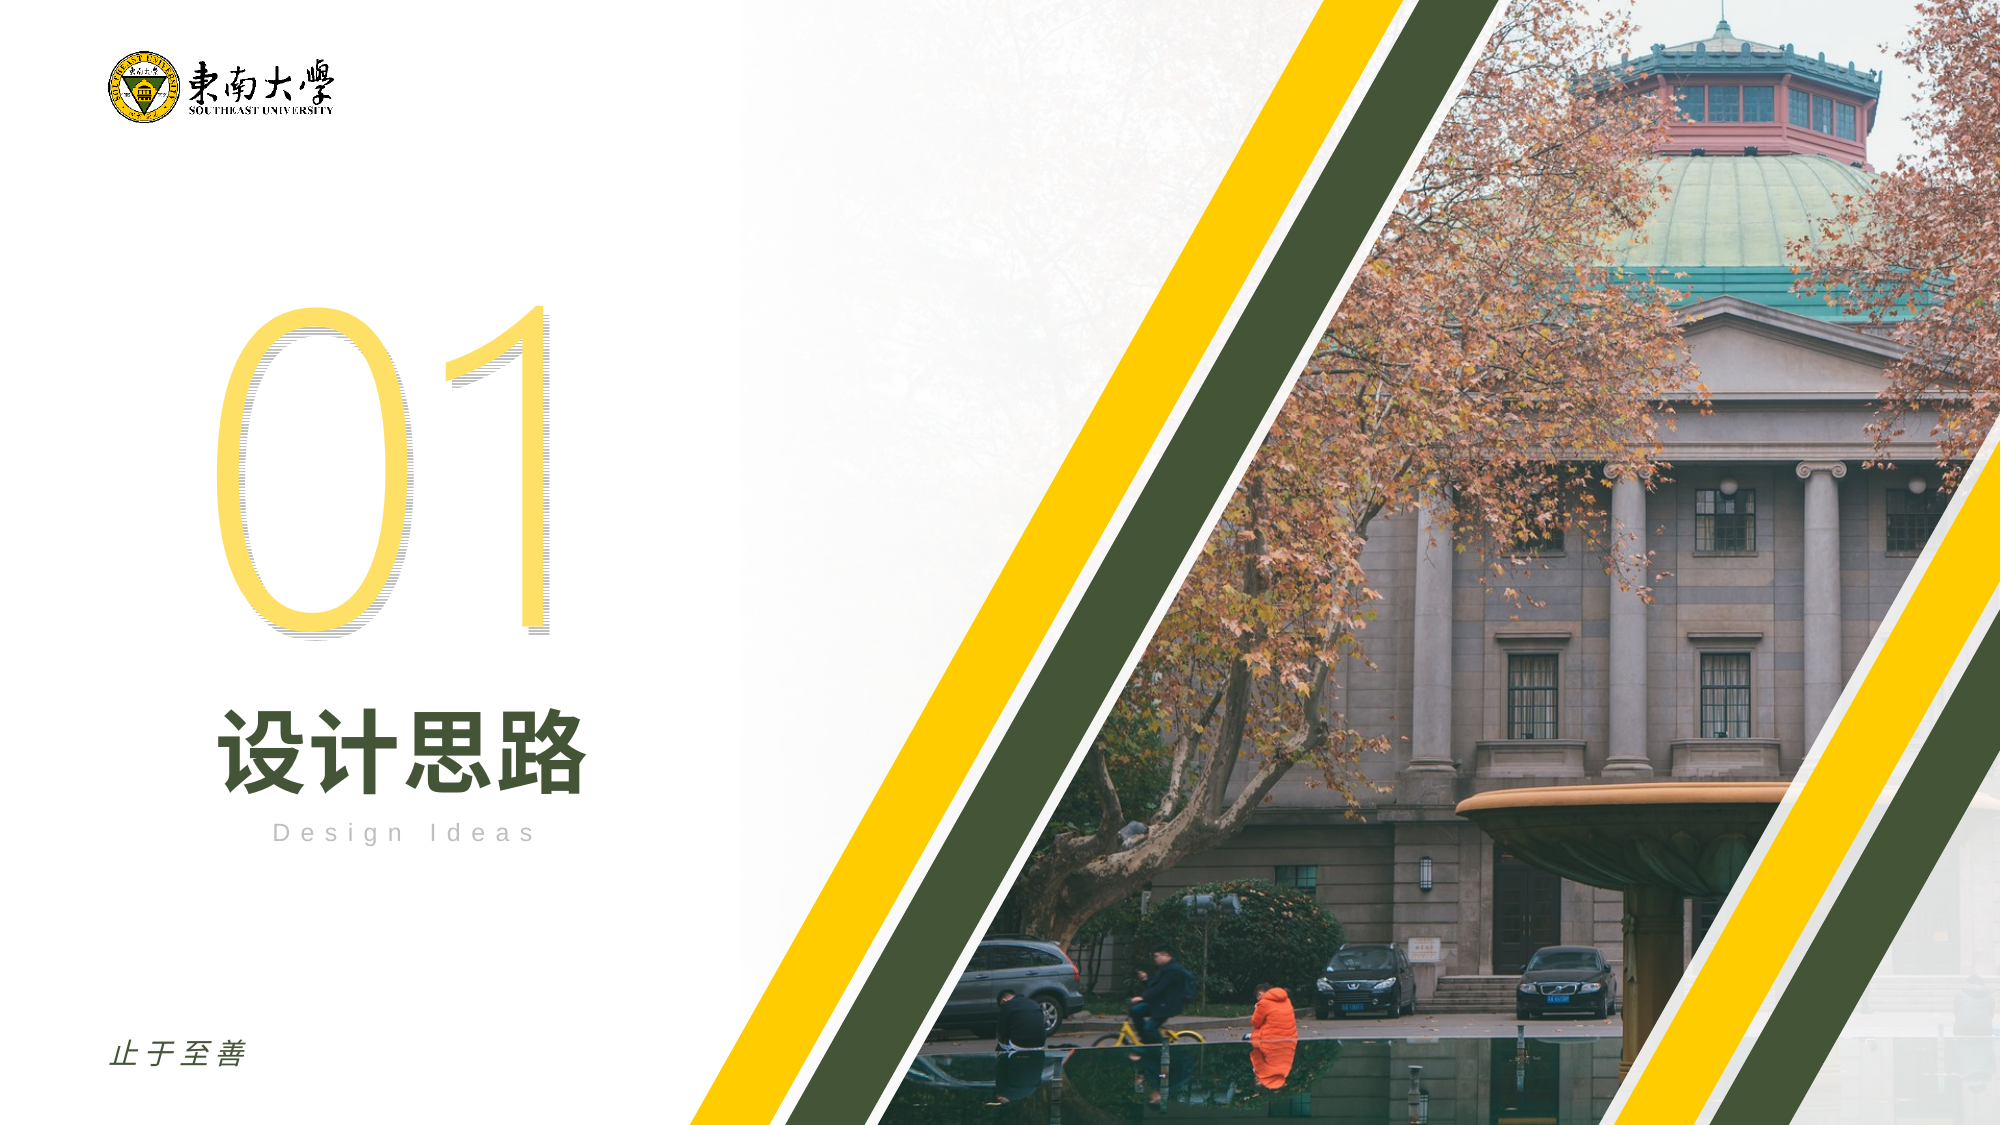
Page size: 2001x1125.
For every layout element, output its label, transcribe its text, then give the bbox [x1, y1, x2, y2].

list 设计思路 [0, 687, 850, 807]
picture [108, 51, 334, 123]
slide_number 止于至善 [108, 1022, 657, 1083]
picture [877, 0, 2000, 1125]
list Design Ideas [0, 796, 806, 867]
picture [148, 220, 637, 747]
